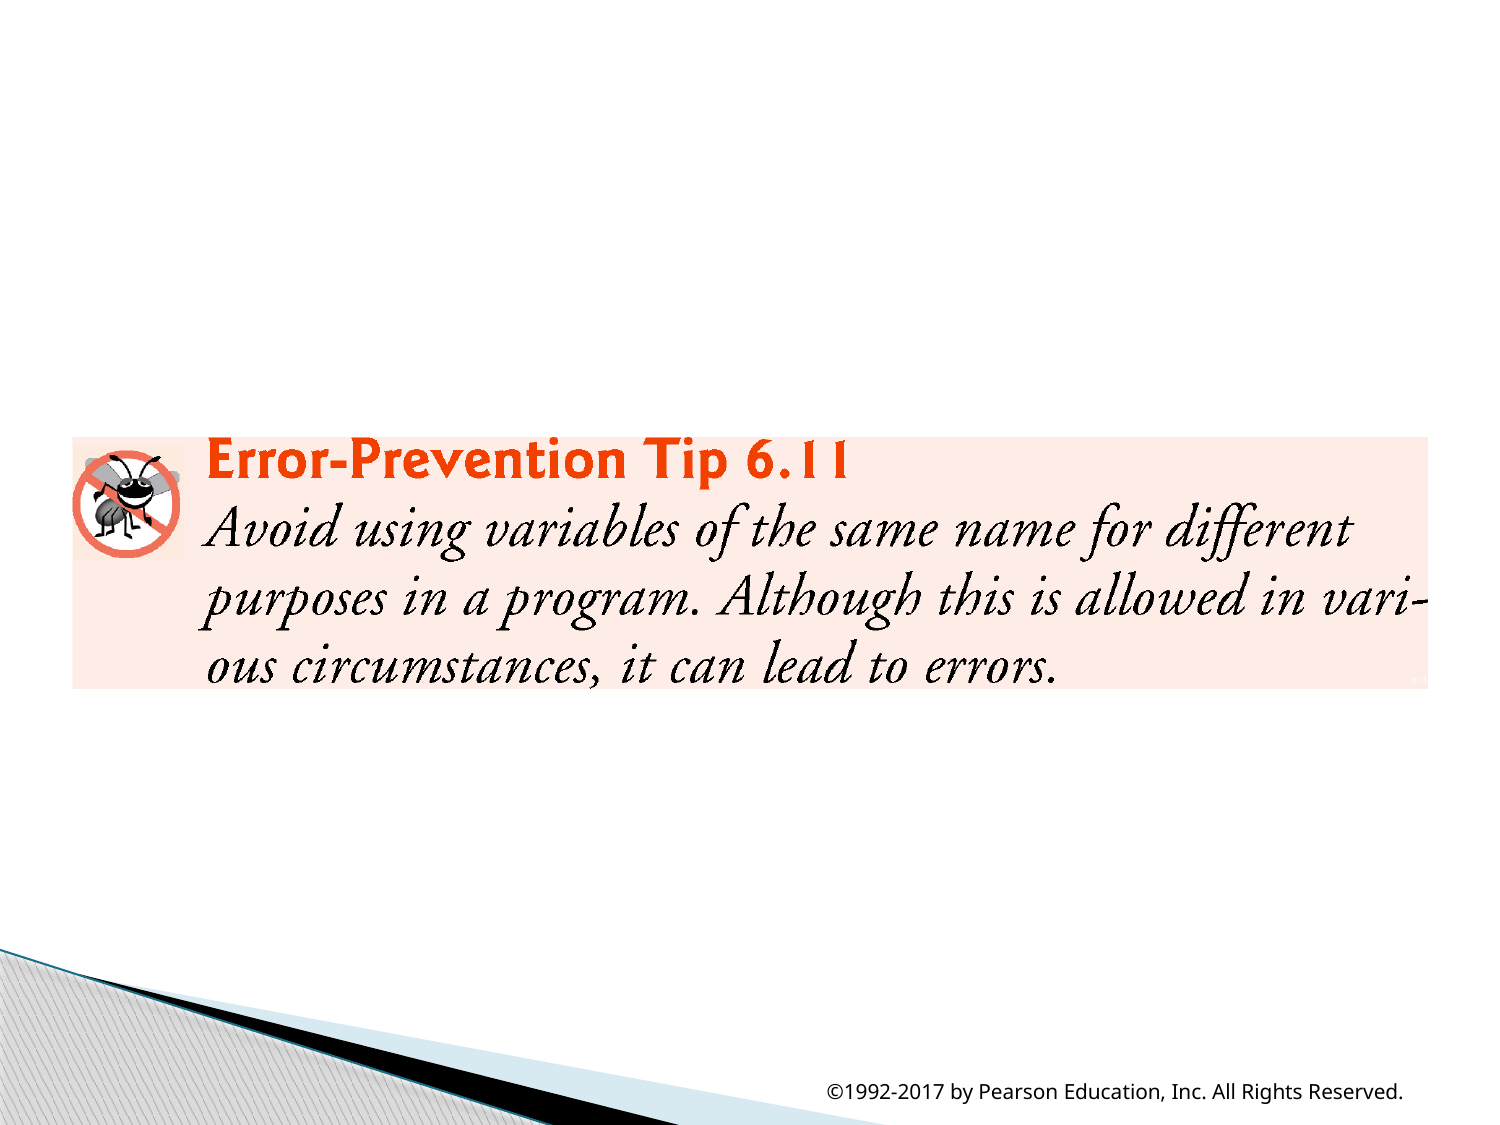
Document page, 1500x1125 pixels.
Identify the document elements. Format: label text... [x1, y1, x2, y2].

footer ©1992-2017 by Pearson Education, Inc. All Rights Reserved. [650, 1051, 1419, 1112]
picture [0, 363, 1500, 761]
